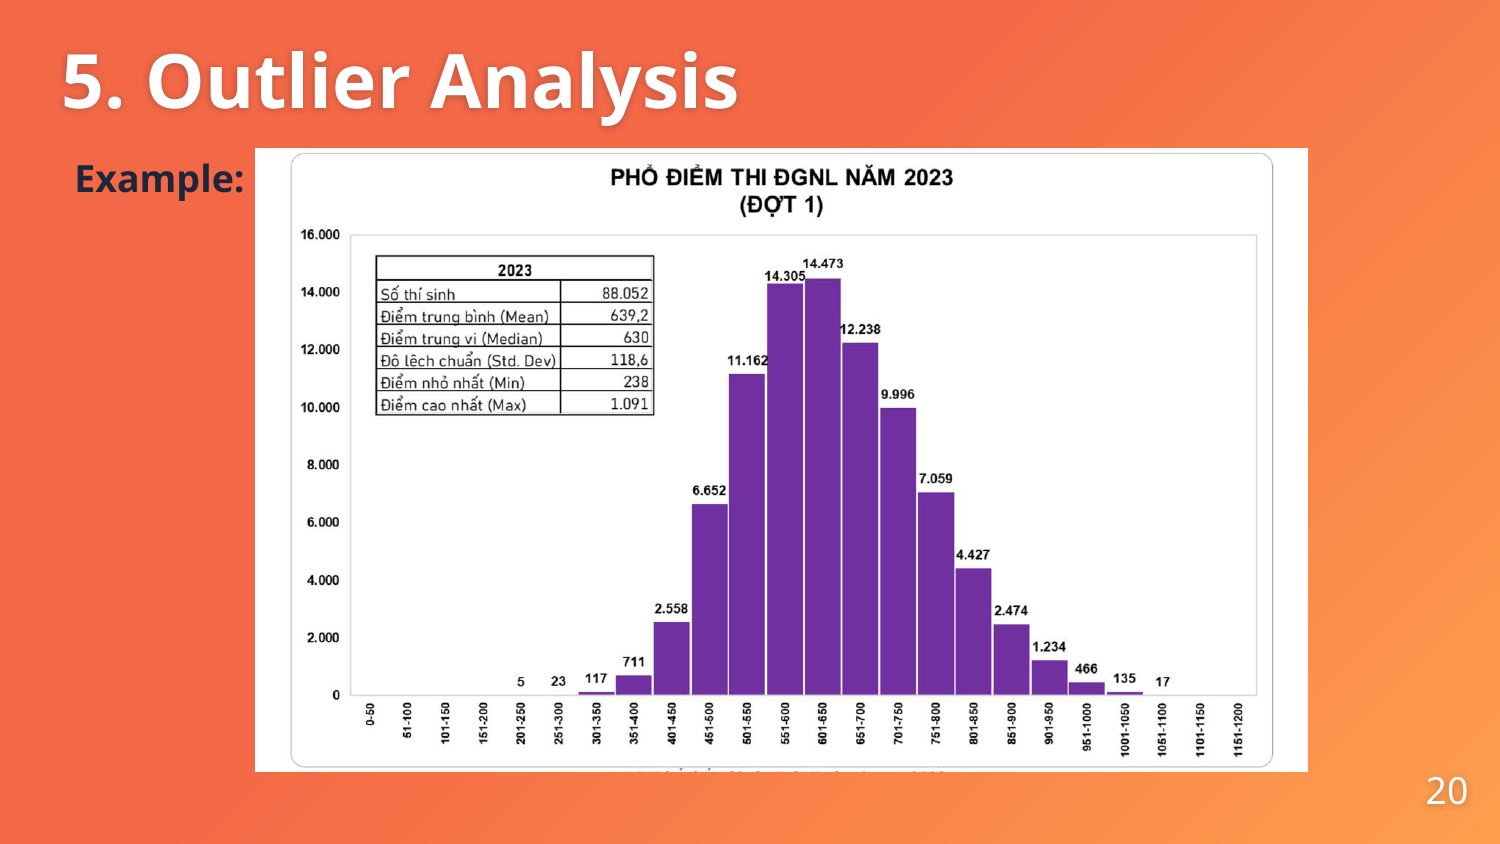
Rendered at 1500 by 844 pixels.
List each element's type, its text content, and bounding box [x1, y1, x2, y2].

picture [255, 148, 1308, 773]
slide_number 20 [1378, 761, 1469, 814]
list Example: [61, 148, 254, 683]
title 5. Outlier Analysis [61, 60, 1308, 126]
